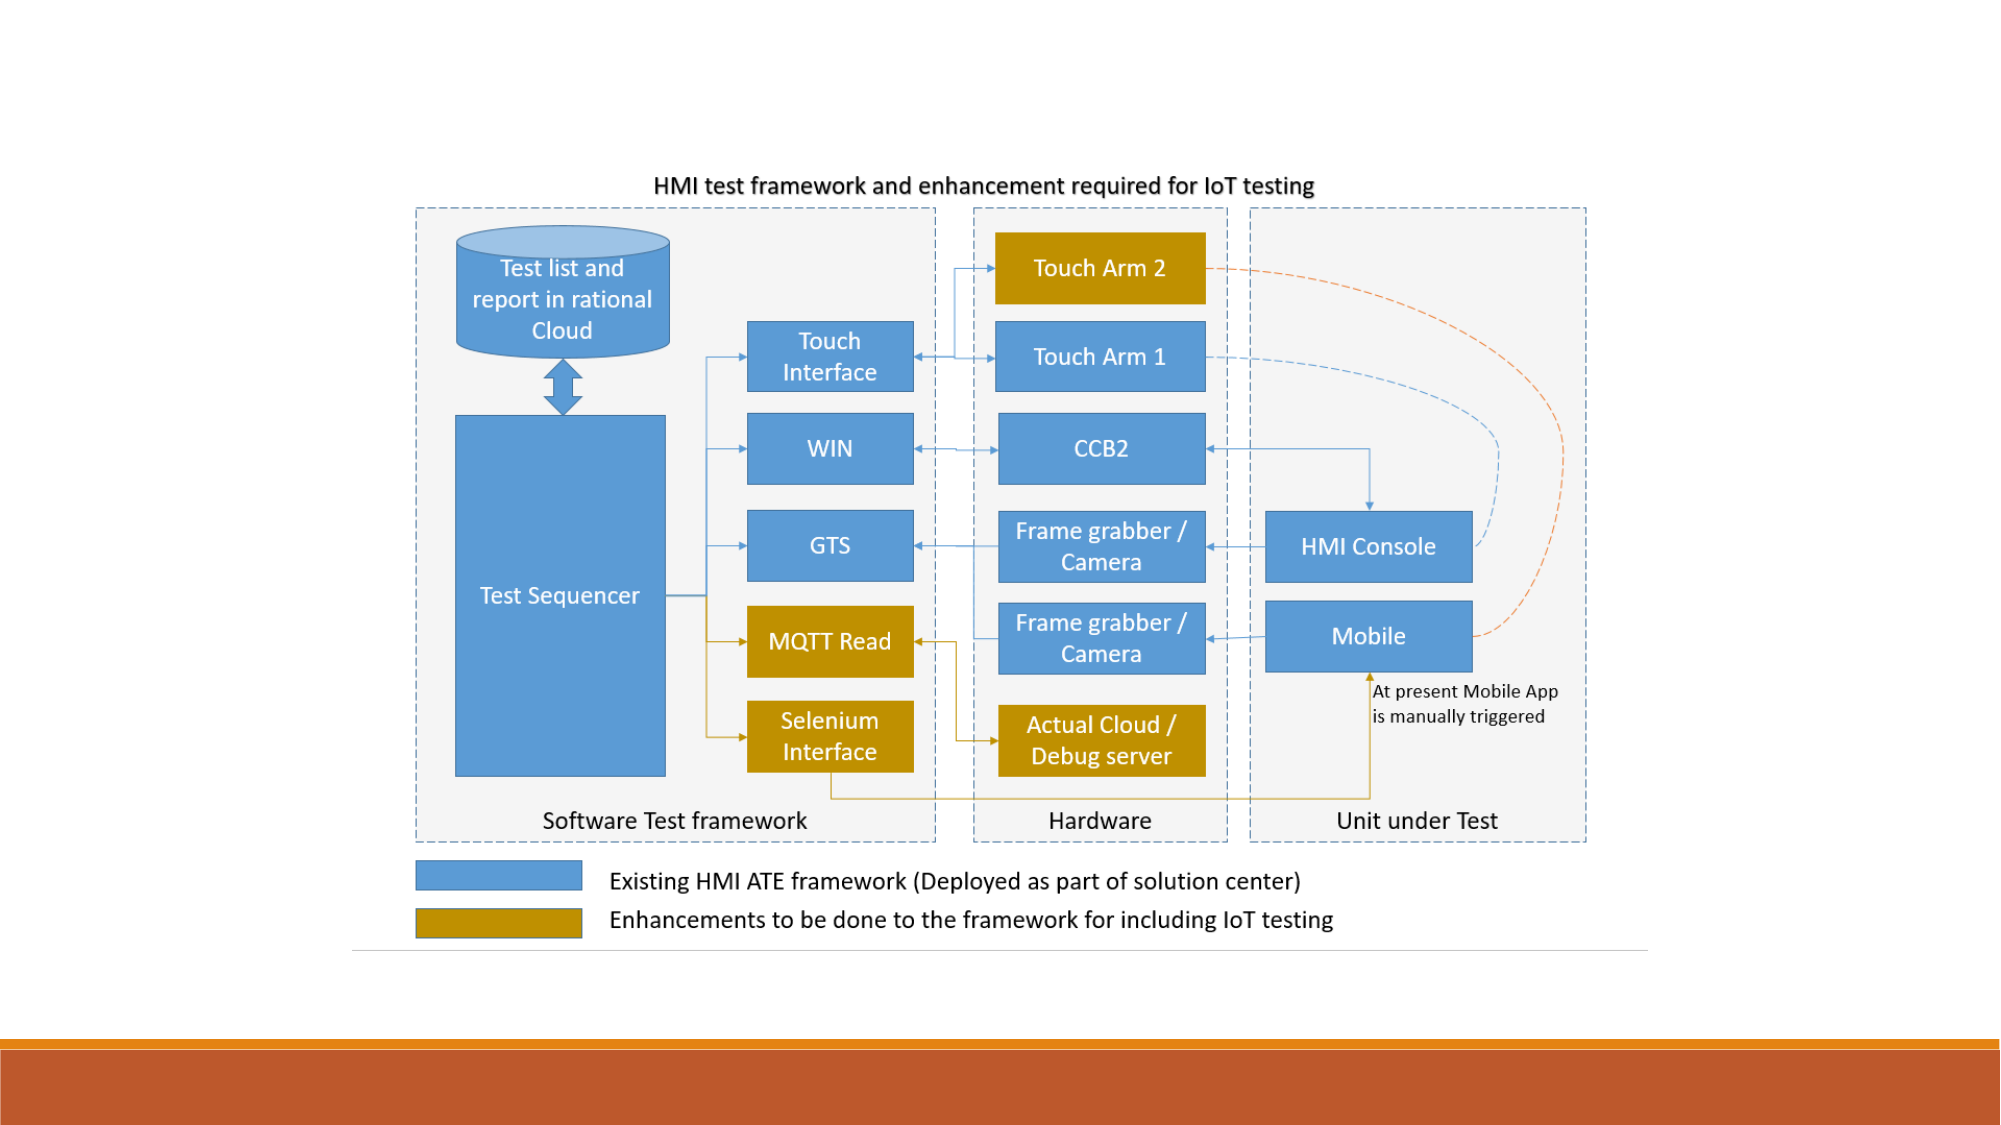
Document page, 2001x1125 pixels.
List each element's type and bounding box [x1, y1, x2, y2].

picture [351, 173, 1648, 952]
